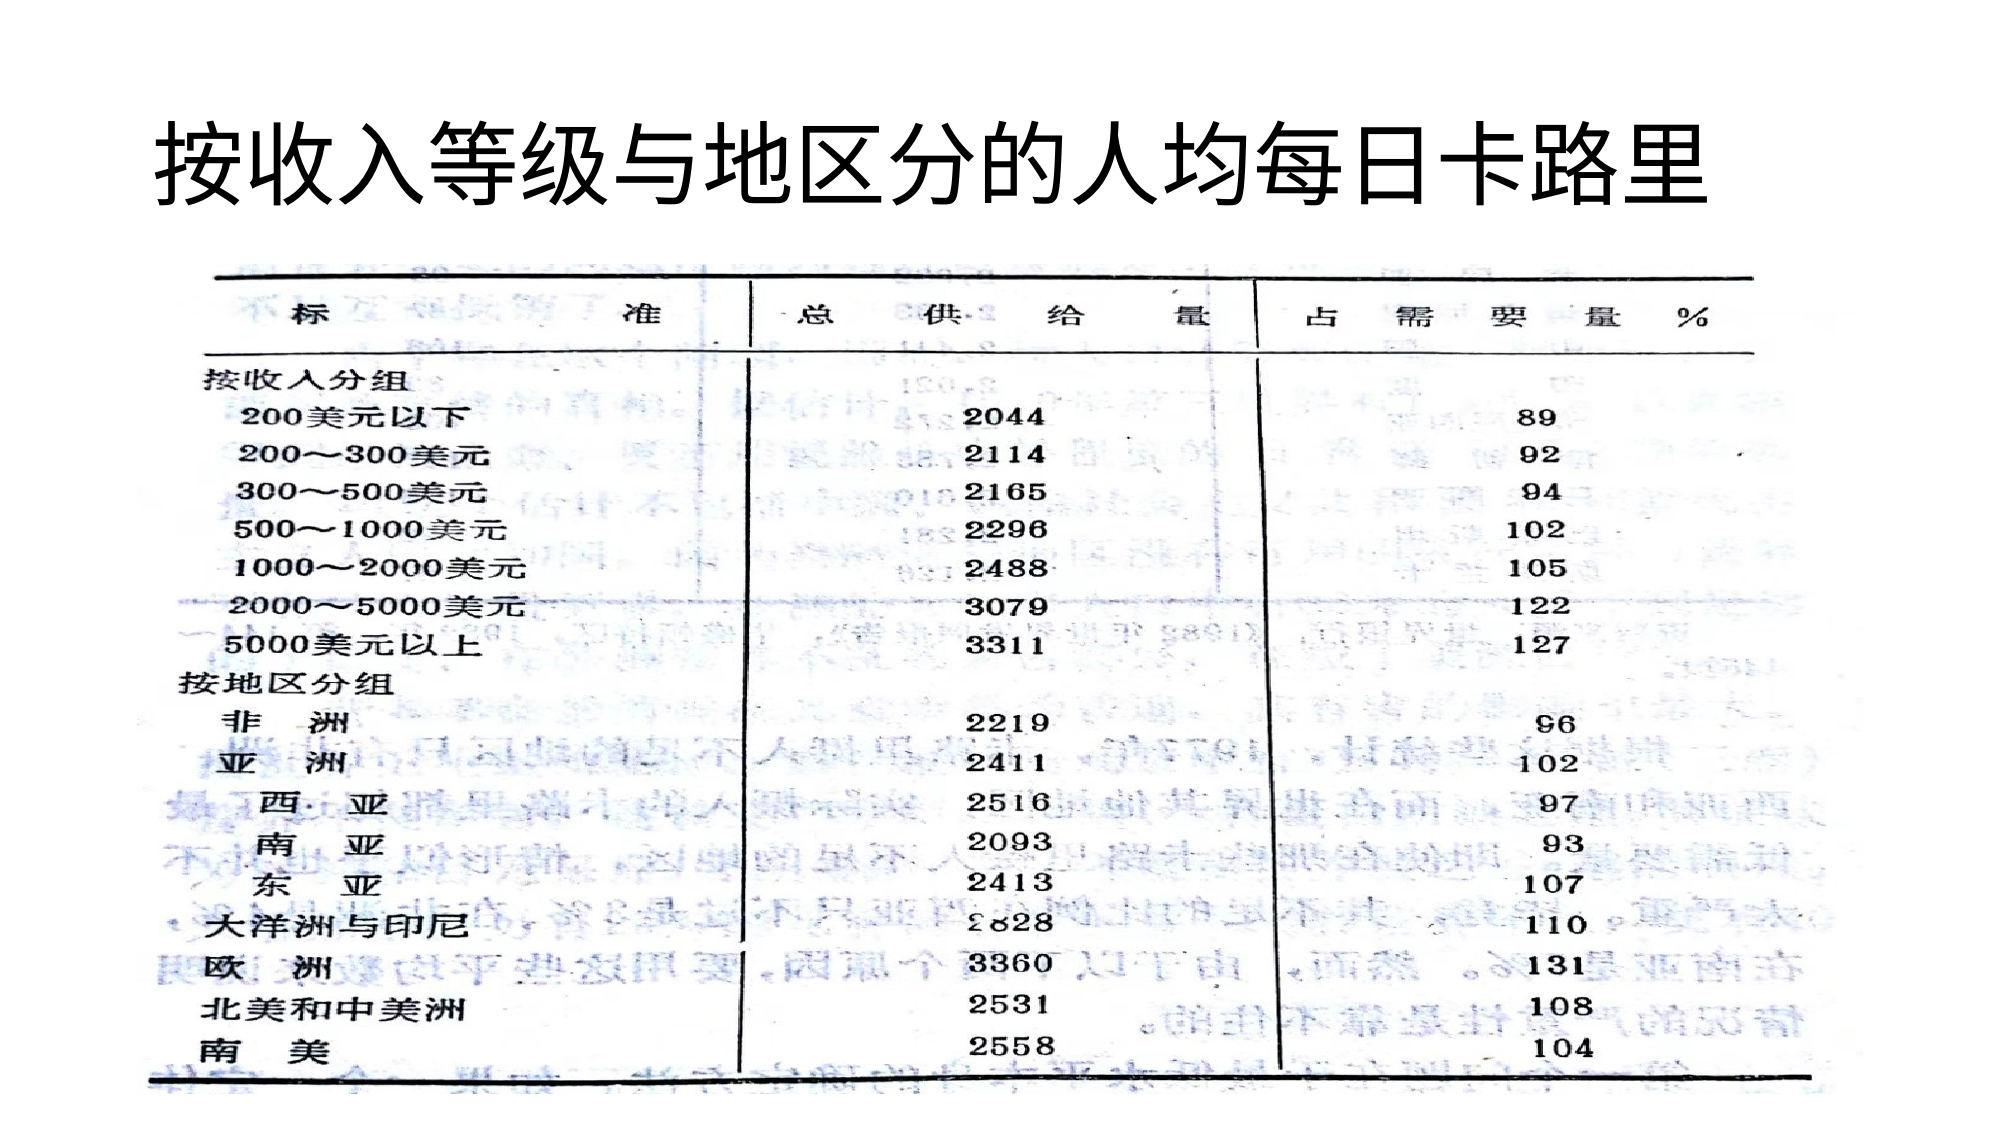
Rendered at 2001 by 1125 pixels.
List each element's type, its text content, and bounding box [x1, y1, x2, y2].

picture [137, 264, 1863, 1094]
title 按收入等级与地区分的人均每日卡路里 [137, 59, 1863, 264]
